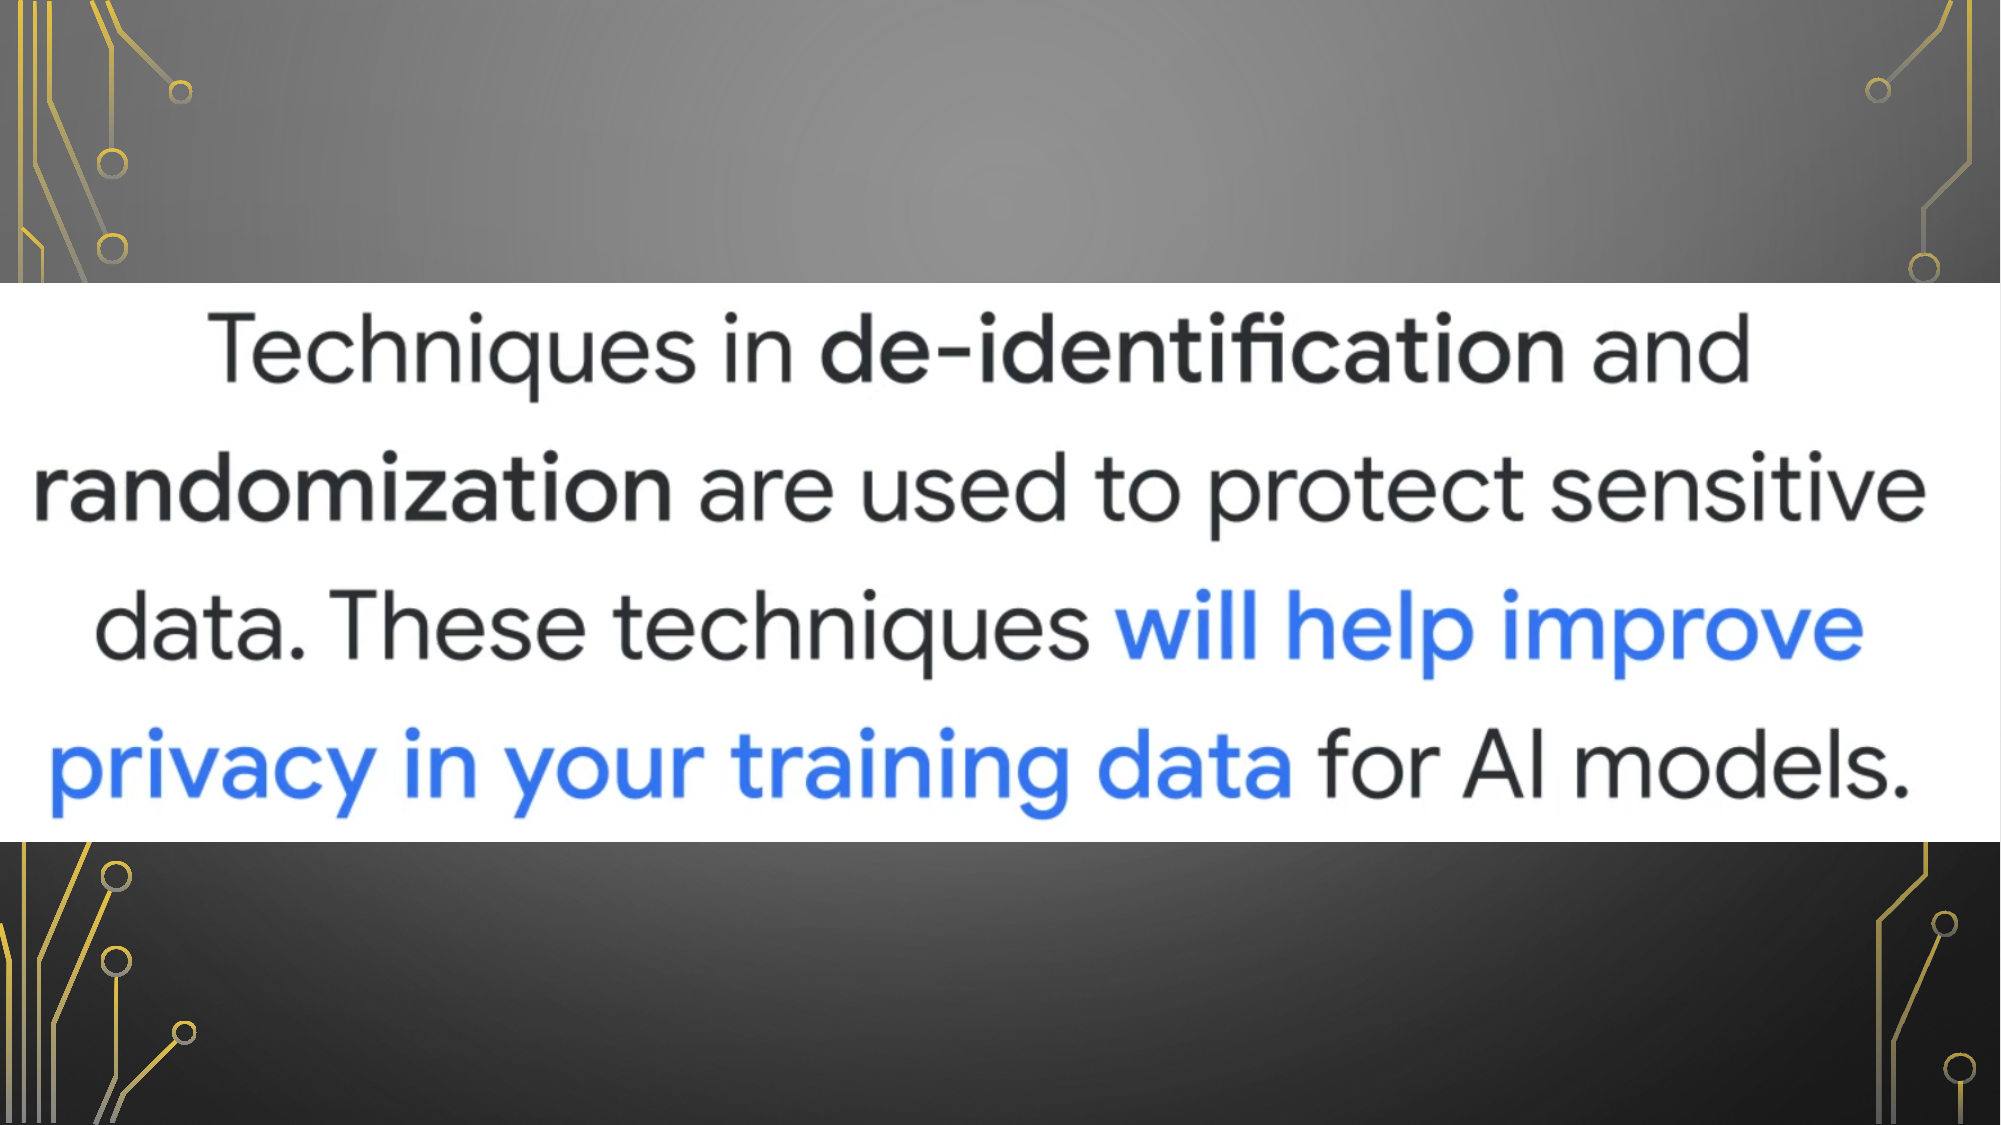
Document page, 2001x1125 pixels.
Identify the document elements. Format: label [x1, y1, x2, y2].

picture [0, 283, 2000, 842]
